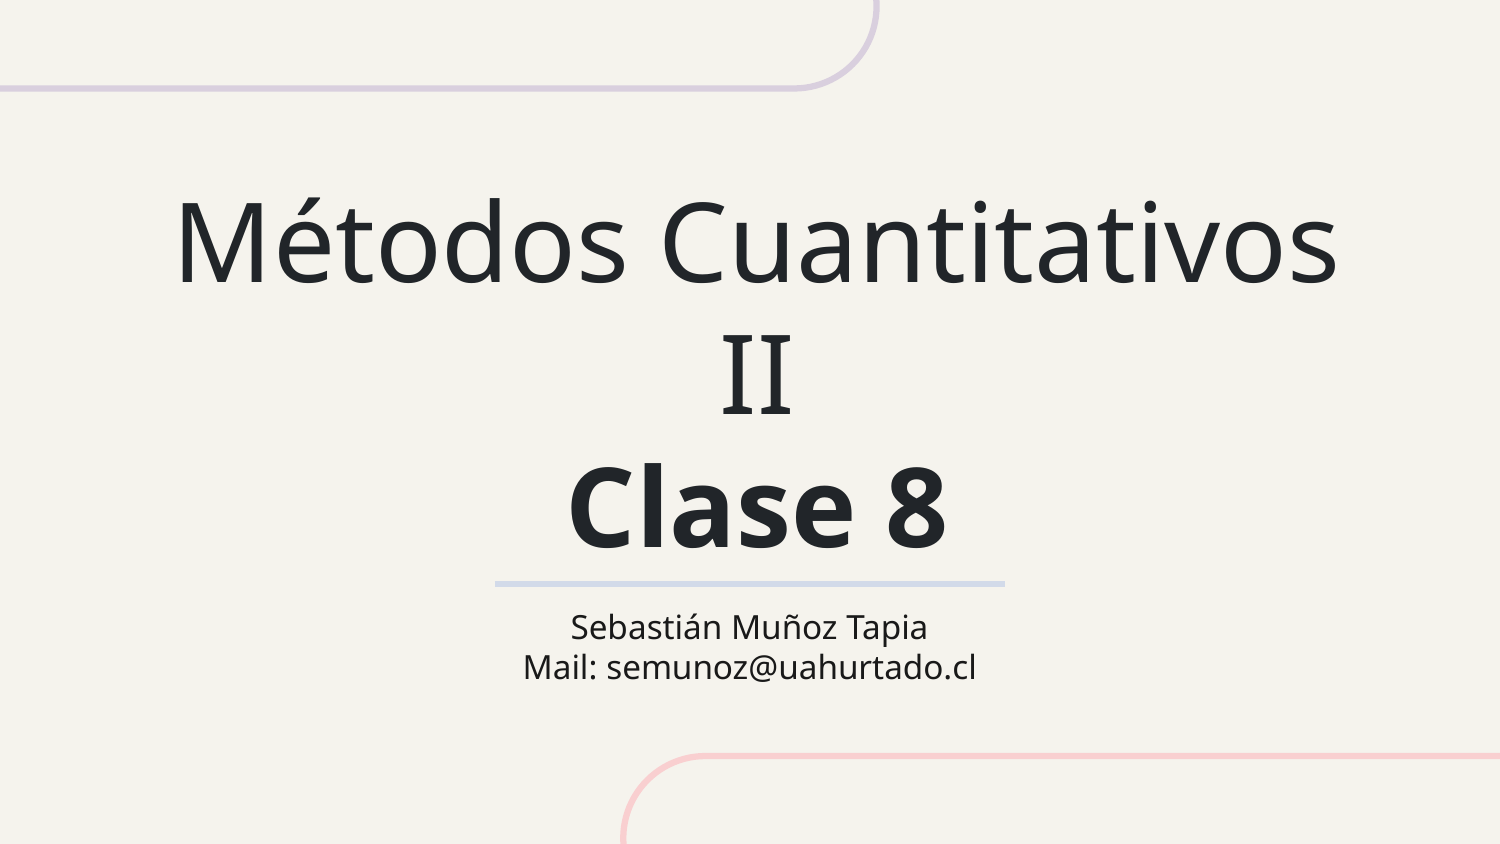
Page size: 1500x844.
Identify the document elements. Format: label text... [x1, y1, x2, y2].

title Métodos Cuantitativos II Clase 8 [116, 185, 1398, 585]
subtitle Sebastián Muñoz Tapia Mail: semunoz@uahurtado.cl [392, 591, 1108, 659]
